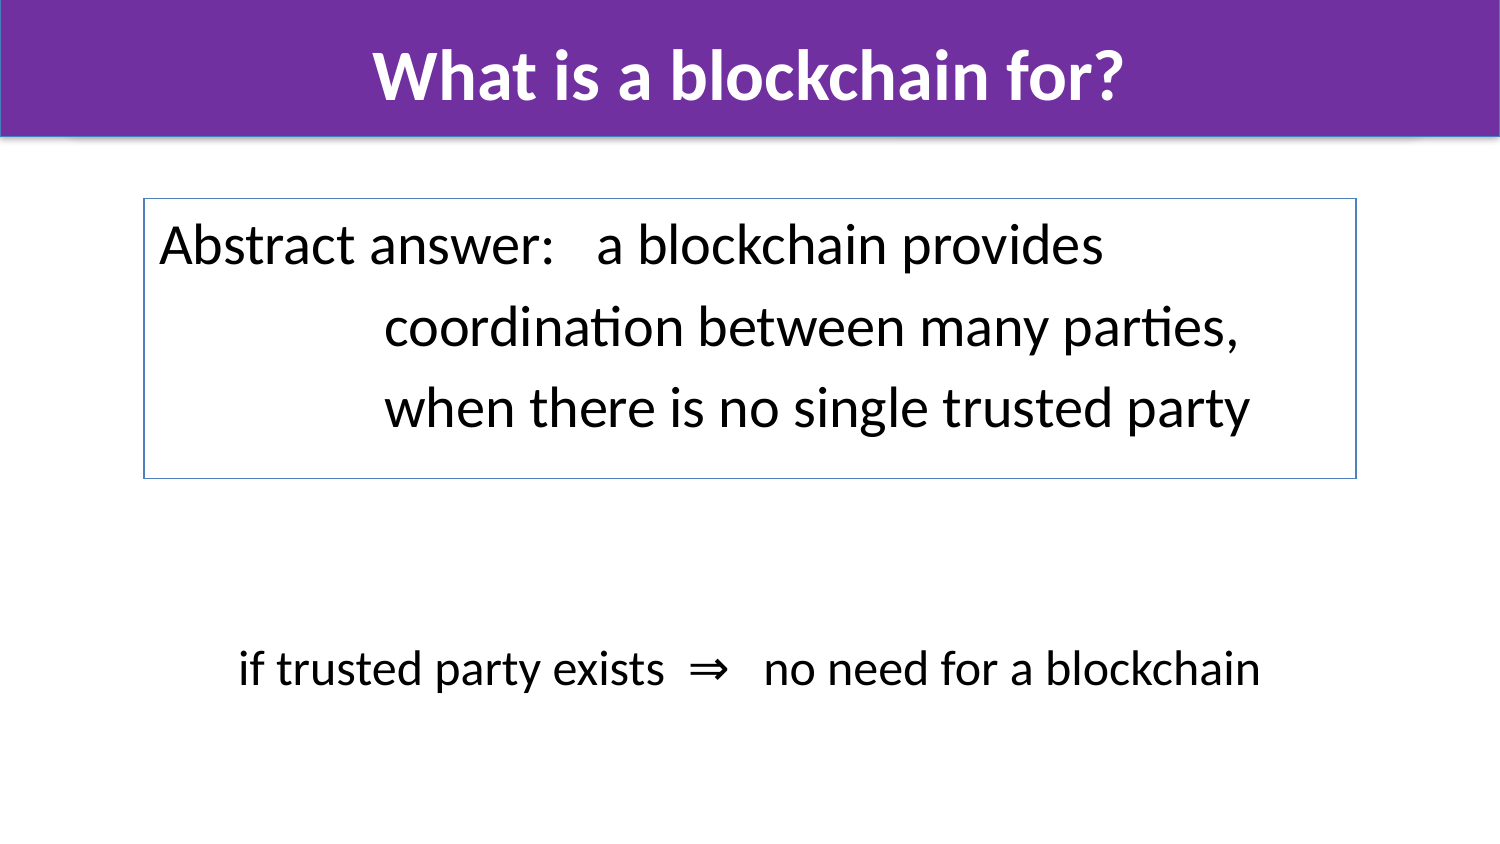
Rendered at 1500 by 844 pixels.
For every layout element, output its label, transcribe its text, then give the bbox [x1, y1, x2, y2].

title What is a blockchain for? [75, 20, 1425, 123]
text_box Abstract answer: a blockchain provides coordination between many parties, when there is no single trusted party [144, 198, 1356, 479]
text_box if trusted party exists ⇒ no need for a blockchain [223, 628, 1277, 703]
